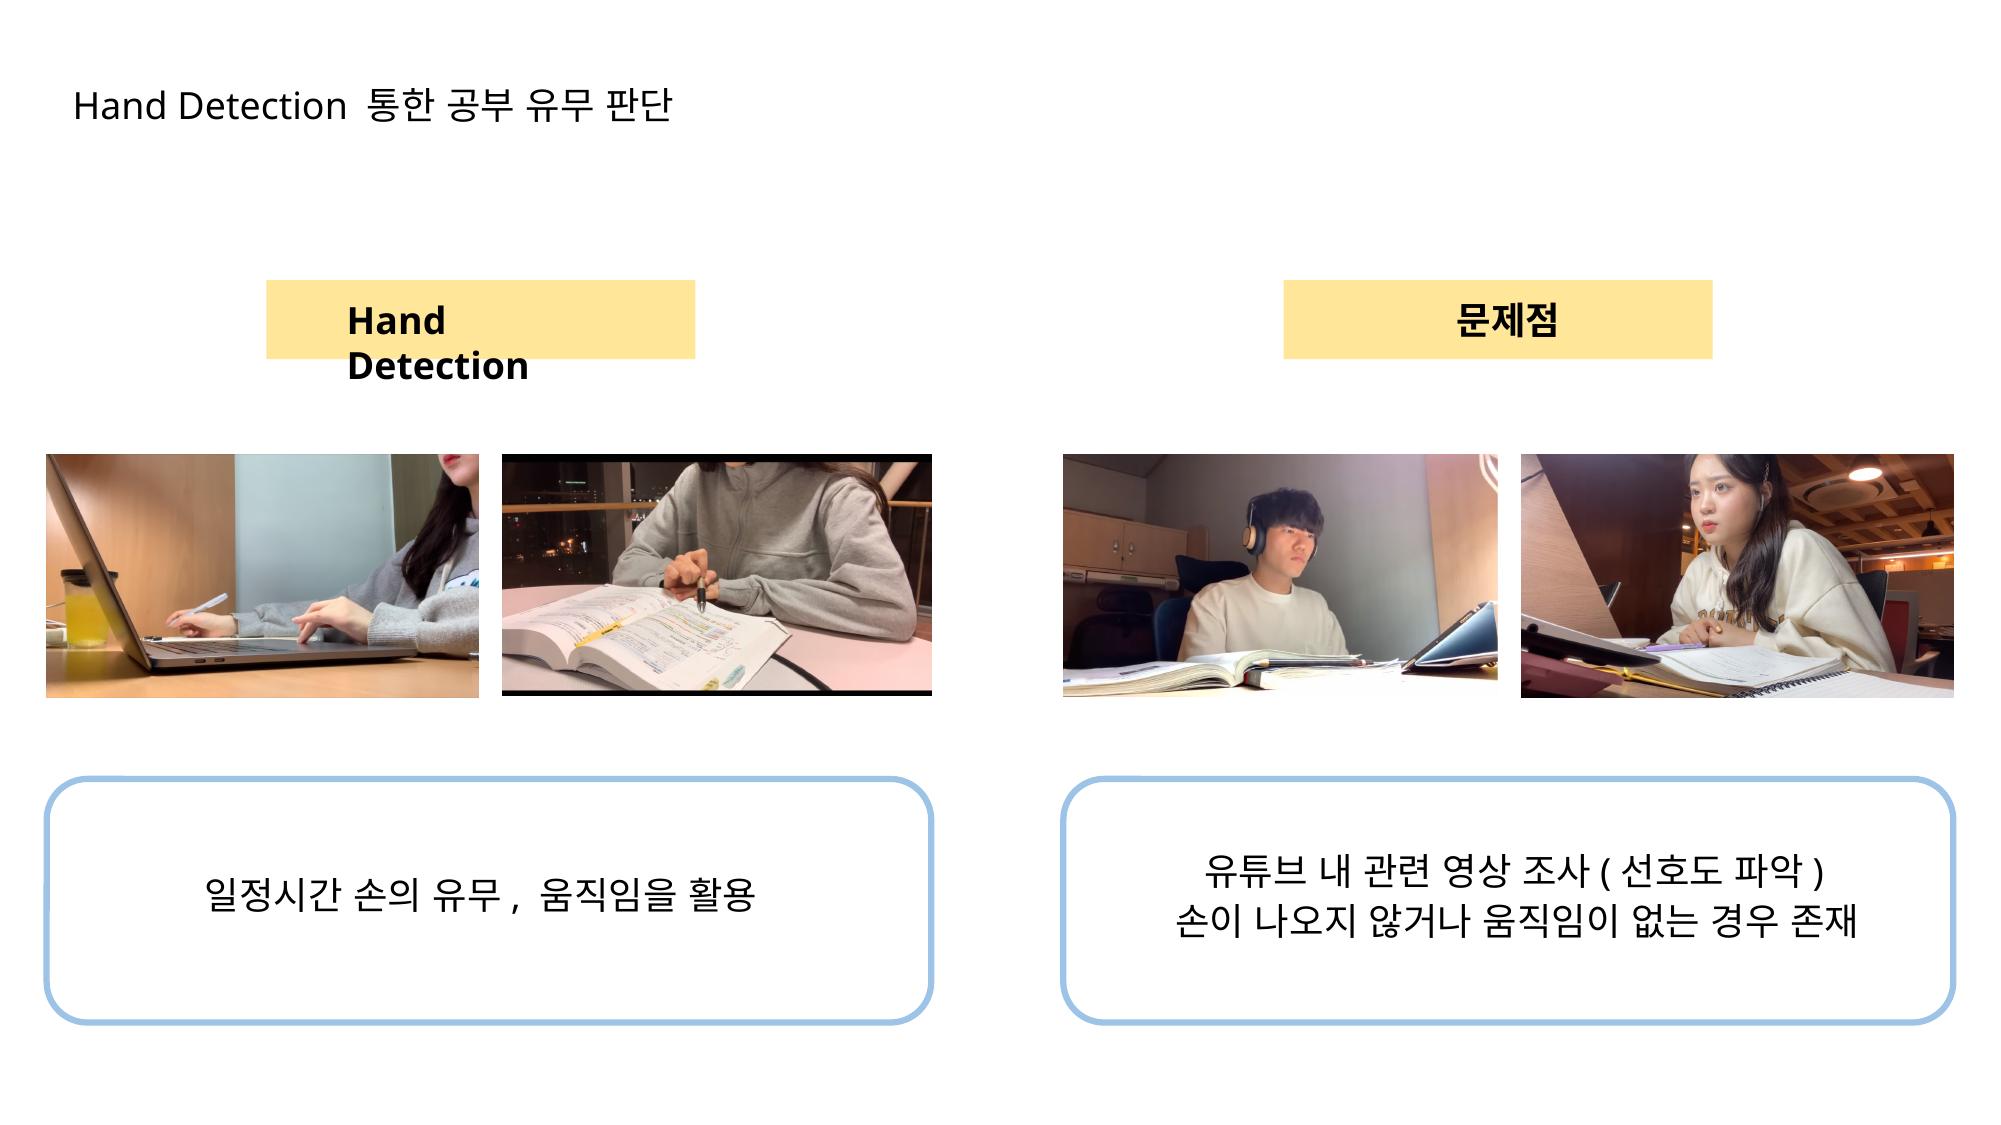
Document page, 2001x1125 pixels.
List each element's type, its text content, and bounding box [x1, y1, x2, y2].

text_box Hand Detection 통한 공부 유무 판단 [57, 74, 725, 135]
text_box Hand Detection [331, 289, 646, 395]
picture [501, 454, 932, 696]
picture [1521, 454, 1954, 698]
picture [1063, 454, 1498, 697]
text_box 문제점 [1358, 289, 1659, 350]
text_box [1062, 777, 1955, 1024]
text_box [265, 279, 696, 360]
text_box [1283, 279, 1714, 360]
picture [46, 454, 479, 698]
text_box [45, 777, 933, 1024]
